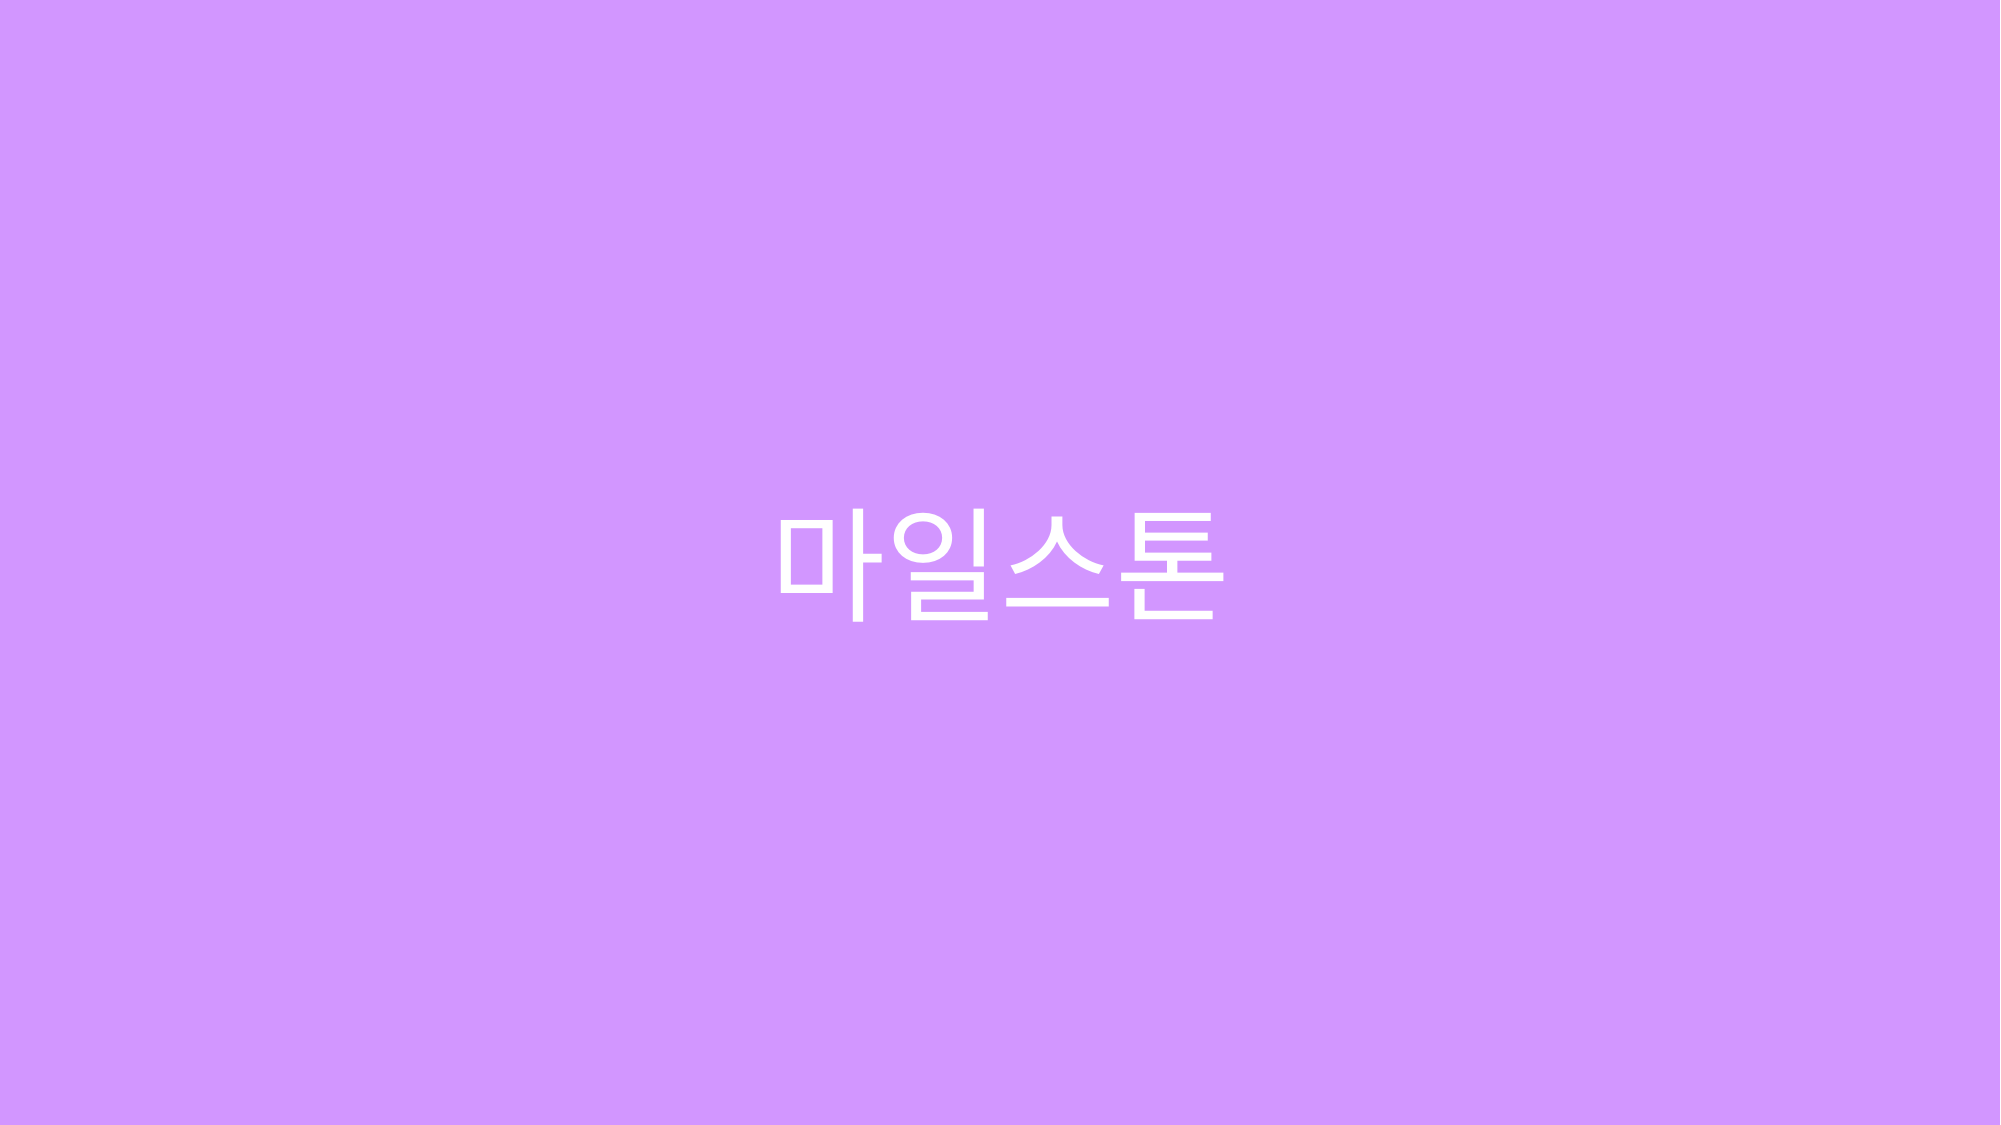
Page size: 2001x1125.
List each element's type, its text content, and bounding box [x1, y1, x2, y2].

text_box 마일스톤 [0, 0, 2000, 1125]
